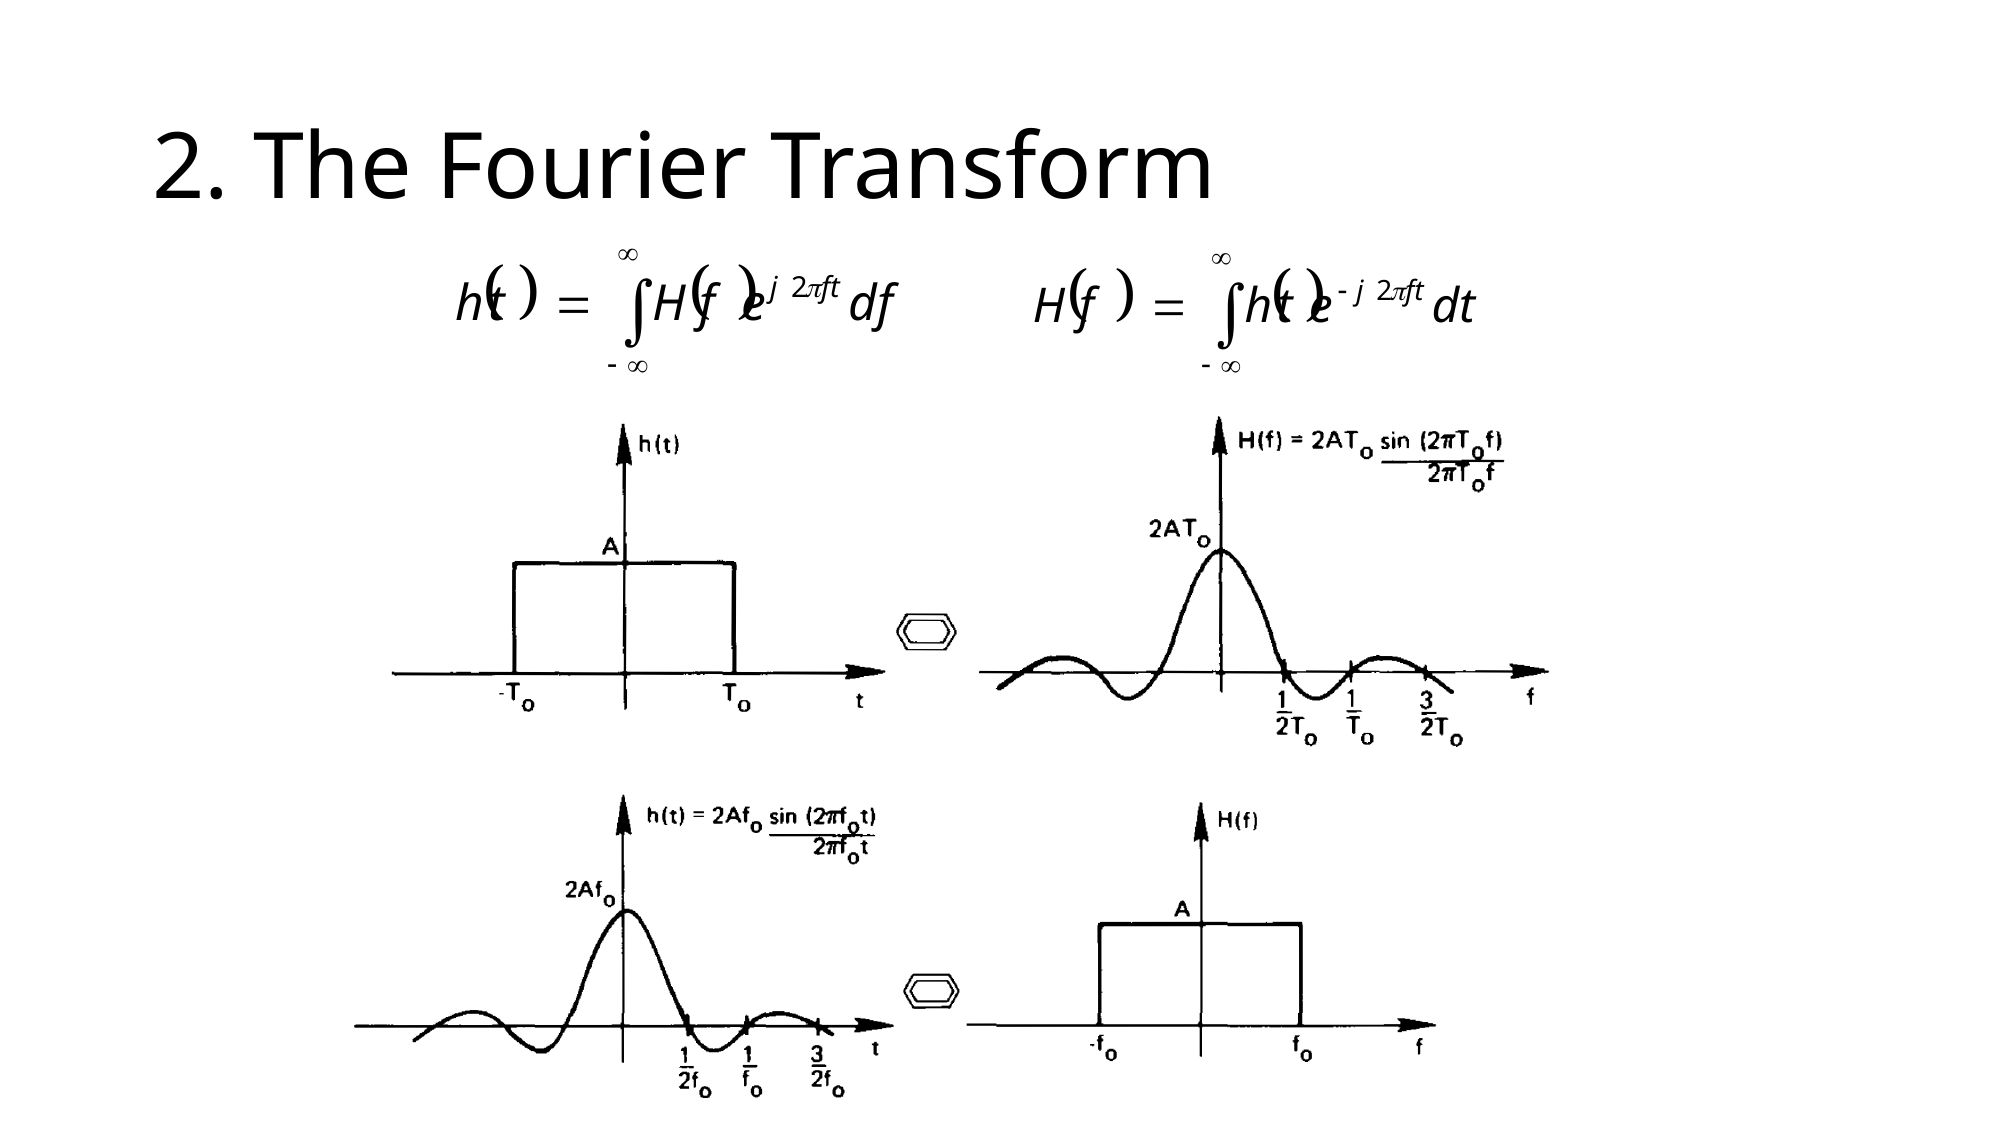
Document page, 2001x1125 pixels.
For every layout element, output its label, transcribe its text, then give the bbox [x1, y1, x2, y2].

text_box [449, 229, 917, 387]
title 2. The Fourier Transform [137, 59, 1863, 278]
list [352, 792, 1438, 1100]
picture [389, 413, 1552, 748]
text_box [1026, 234, 1491, 387]
